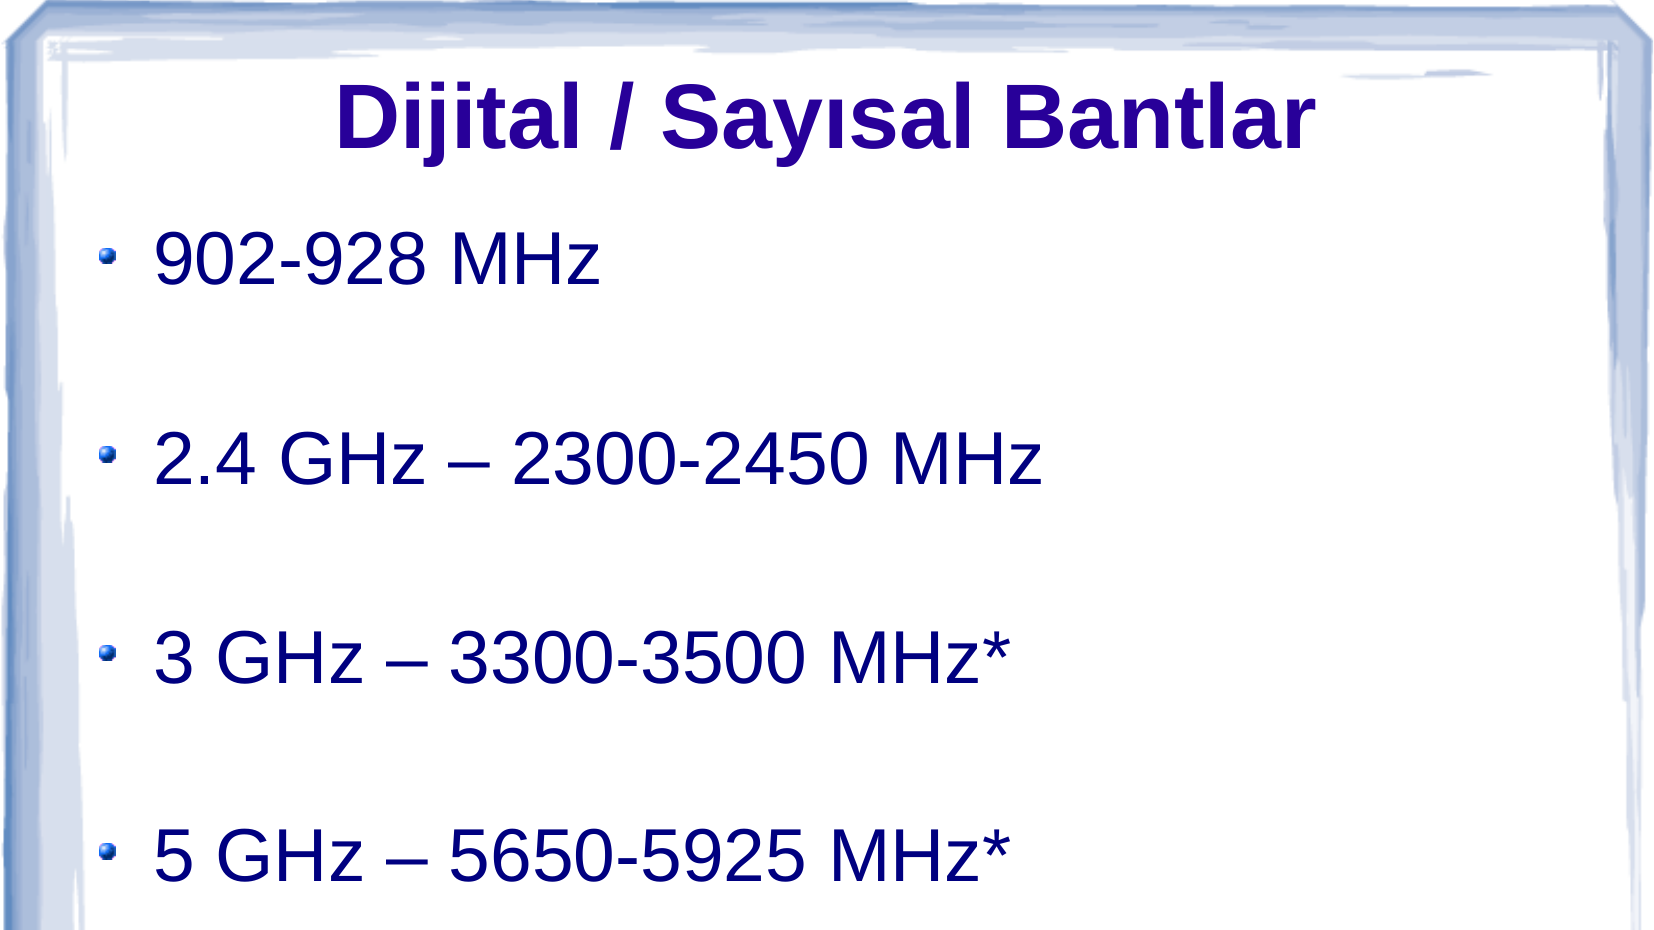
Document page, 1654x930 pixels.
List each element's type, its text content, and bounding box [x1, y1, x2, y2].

picture [0, 0, 1654, 930]
list 902-928 MHz 2.4 GHz – 2300-2450 MHz 3 GHz – 3300-3500 MHz* 5 GHz – 5650-5925 MHz* [82, 217, 1570, 757]
title Dijital / Sayısal Bantlar [82, 36, 1570, 193]
